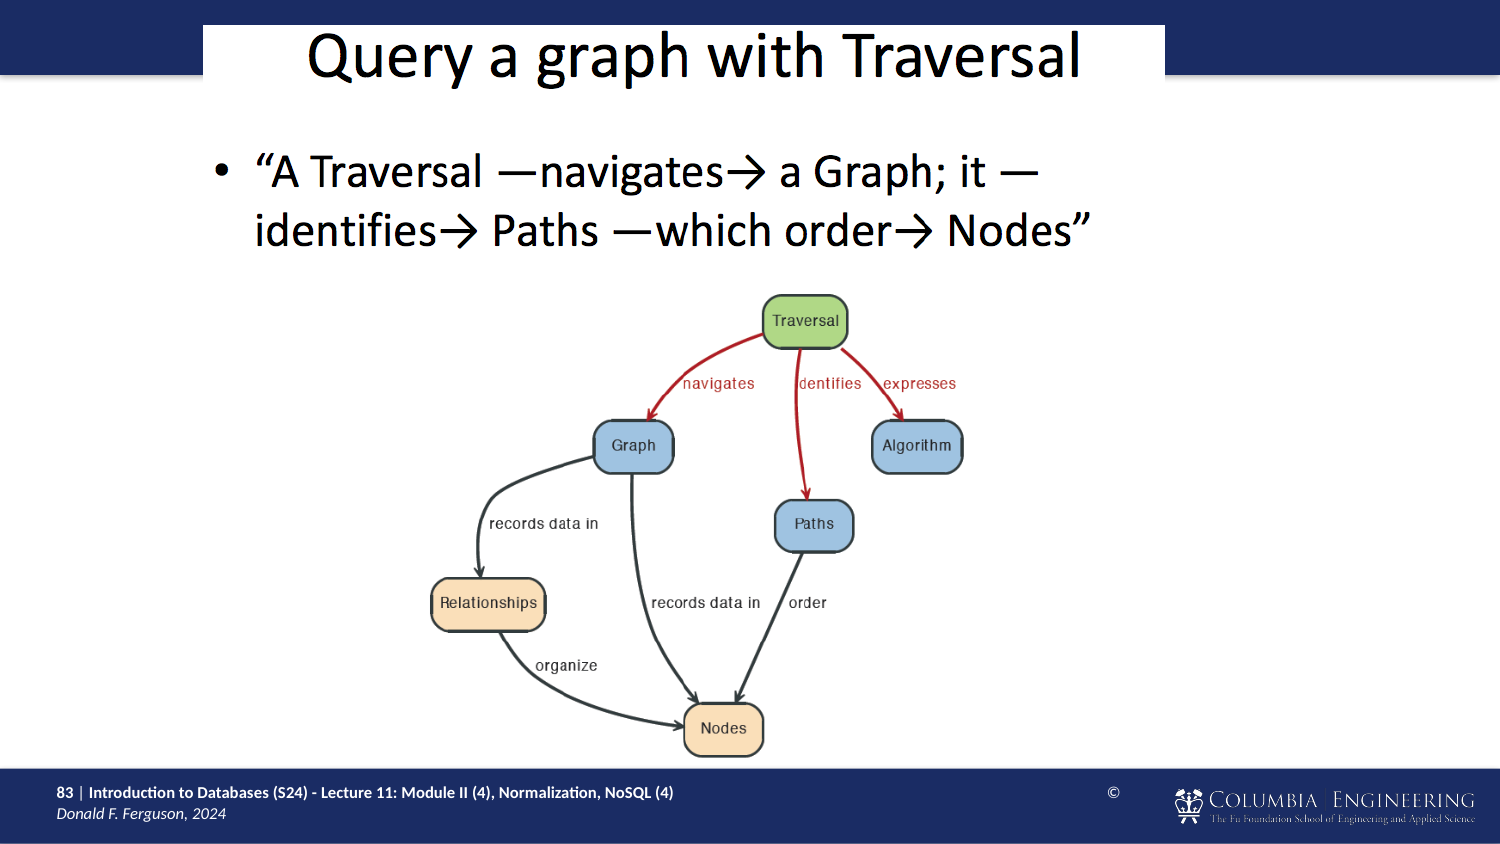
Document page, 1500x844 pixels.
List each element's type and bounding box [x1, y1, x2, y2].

picture [203, 25, 1165, 765]
